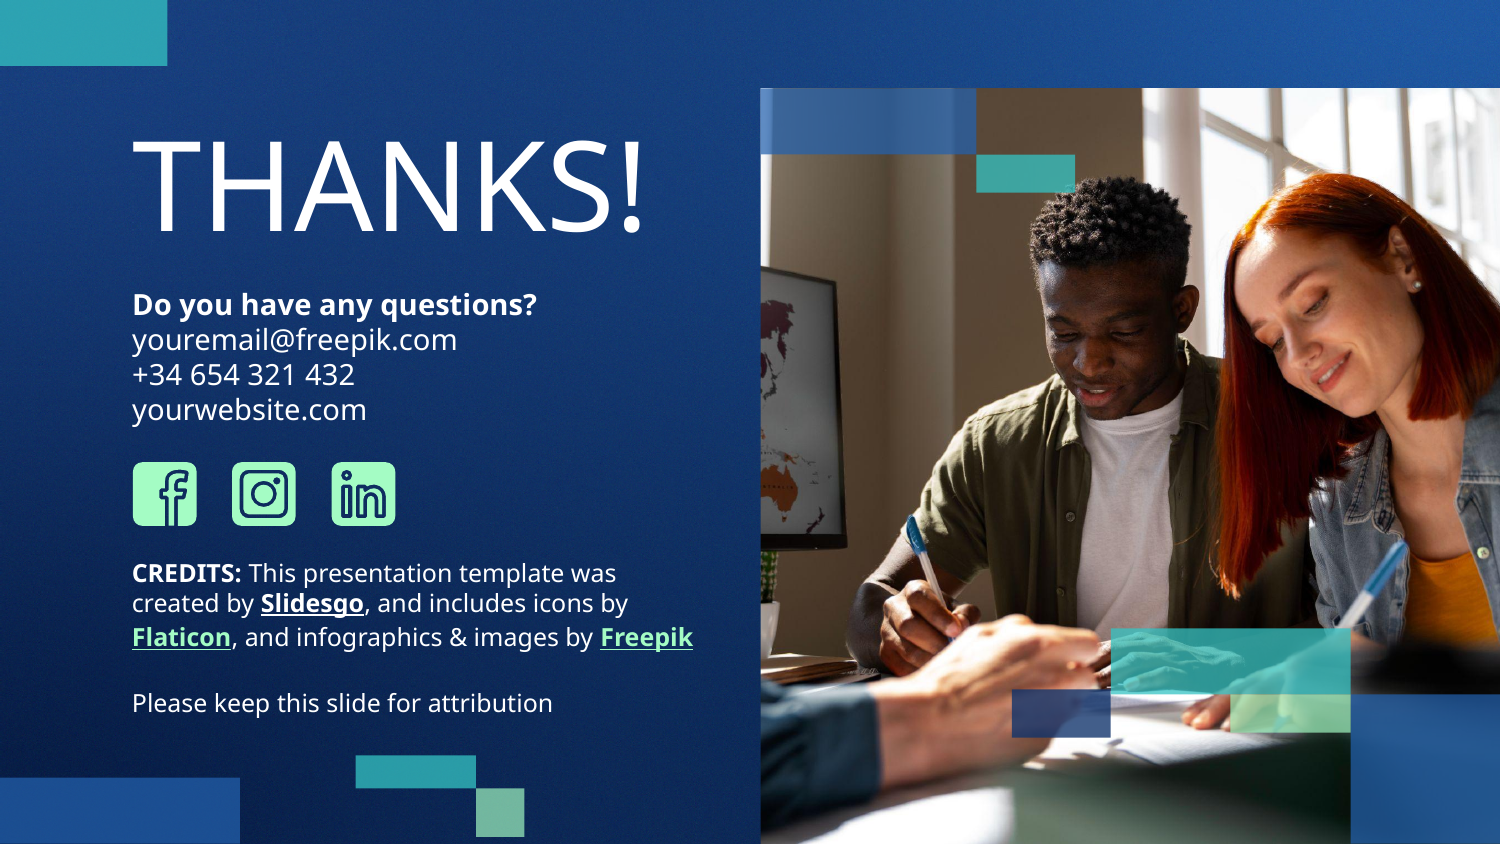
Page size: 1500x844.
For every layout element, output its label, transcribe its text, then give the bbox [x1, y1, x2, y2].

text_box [231, 461, 296, 527]
text_box Please keep this slide for attribution [116, 672, 715, 716]
picture [0, 0, 1500, 844]
title THANKS! [116, 128, 715, 271]
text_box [132, 461, 197, 527]
subtitle Do you have any questions? youremail@freepik.com +34 654 321 432 yourwebsite.com [116, 271, 715, 446]
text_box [760, 88, 1076, 193]
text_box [331, 461, 396, 527]
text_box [1011, 628, 1500, 844]
